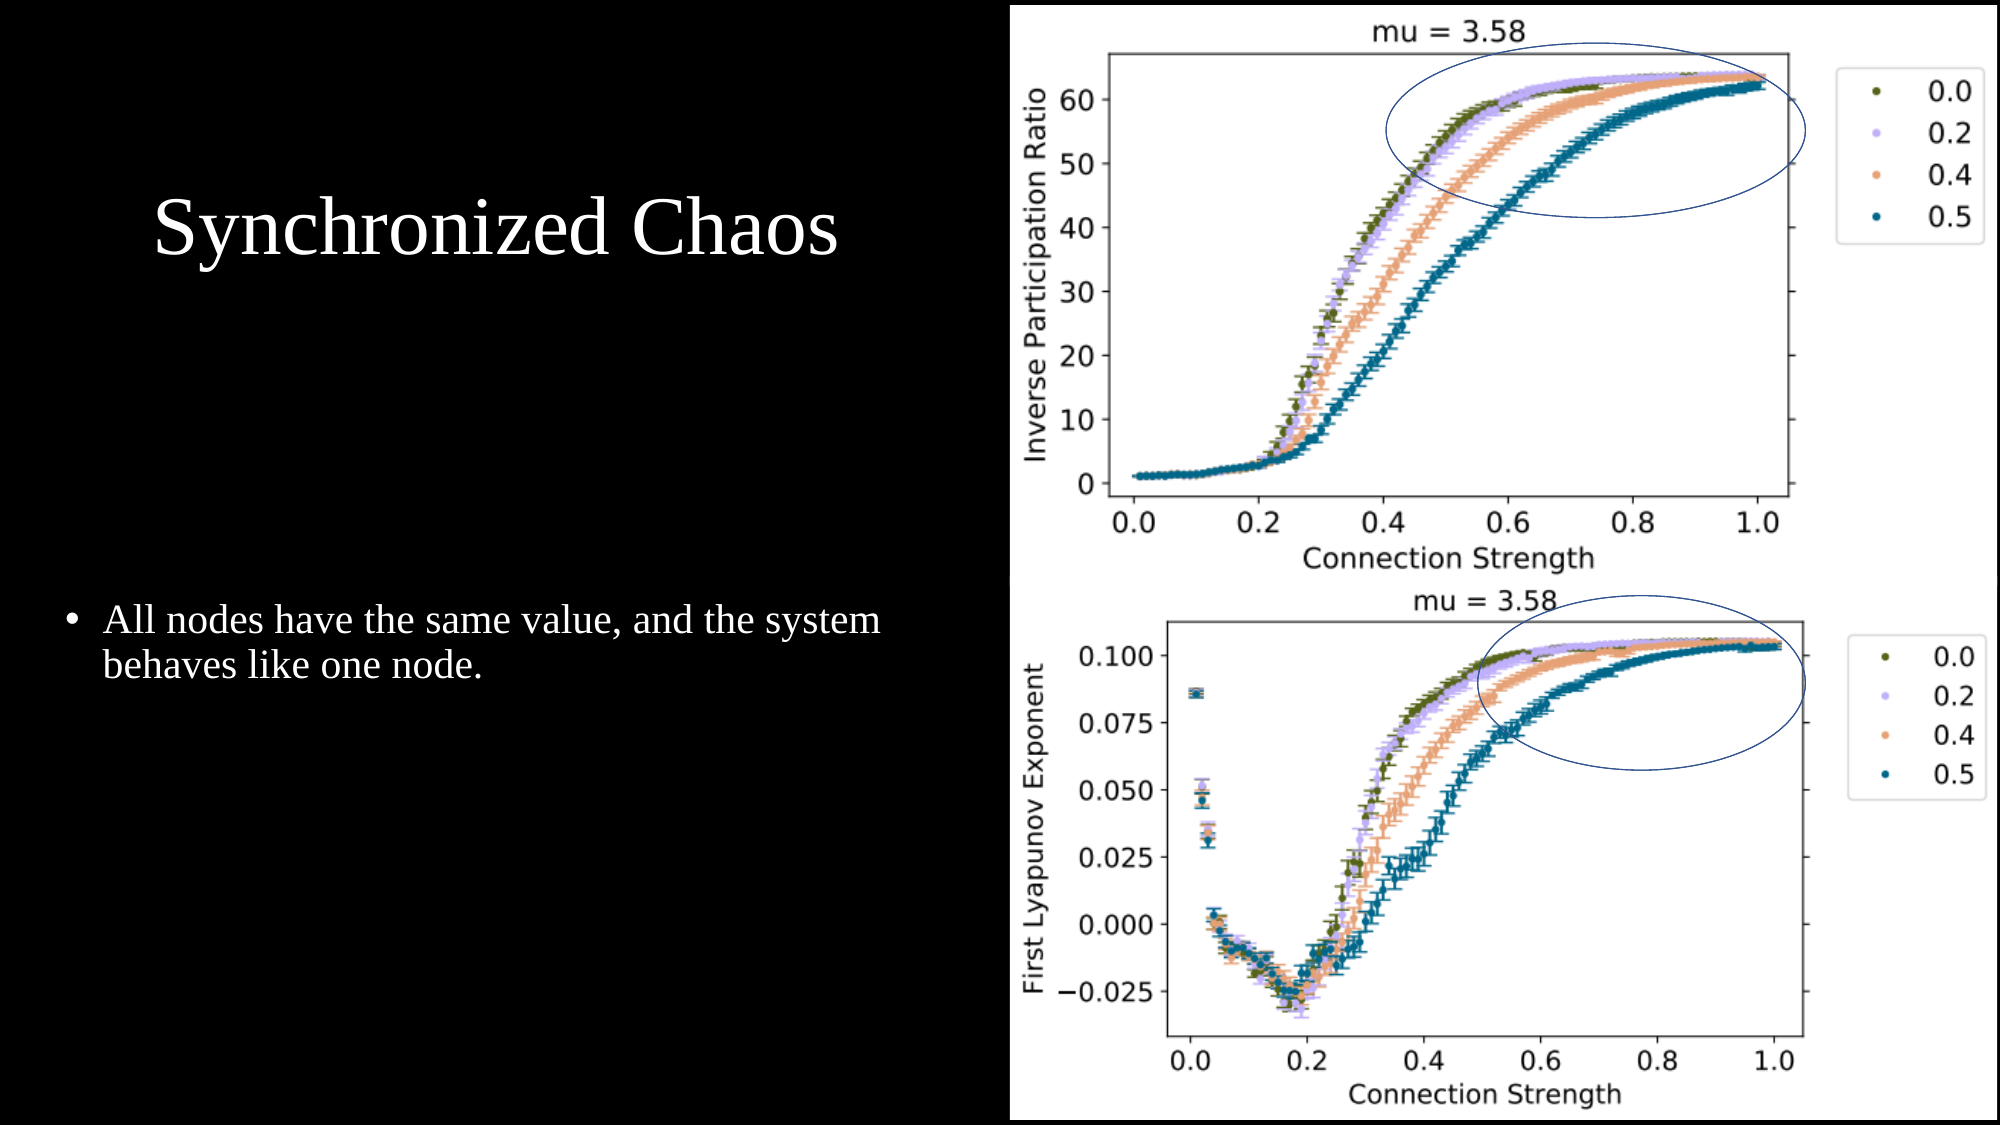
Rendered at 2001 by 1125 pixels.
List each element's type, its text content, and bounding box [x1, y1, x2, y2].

title Synchronized Chaos [137, 89, 986, 366]
picture [1009, 5, 1997, 1120]
list All nodes have the same value, and the system behaves like one node. [50, 504, 900, 781]
